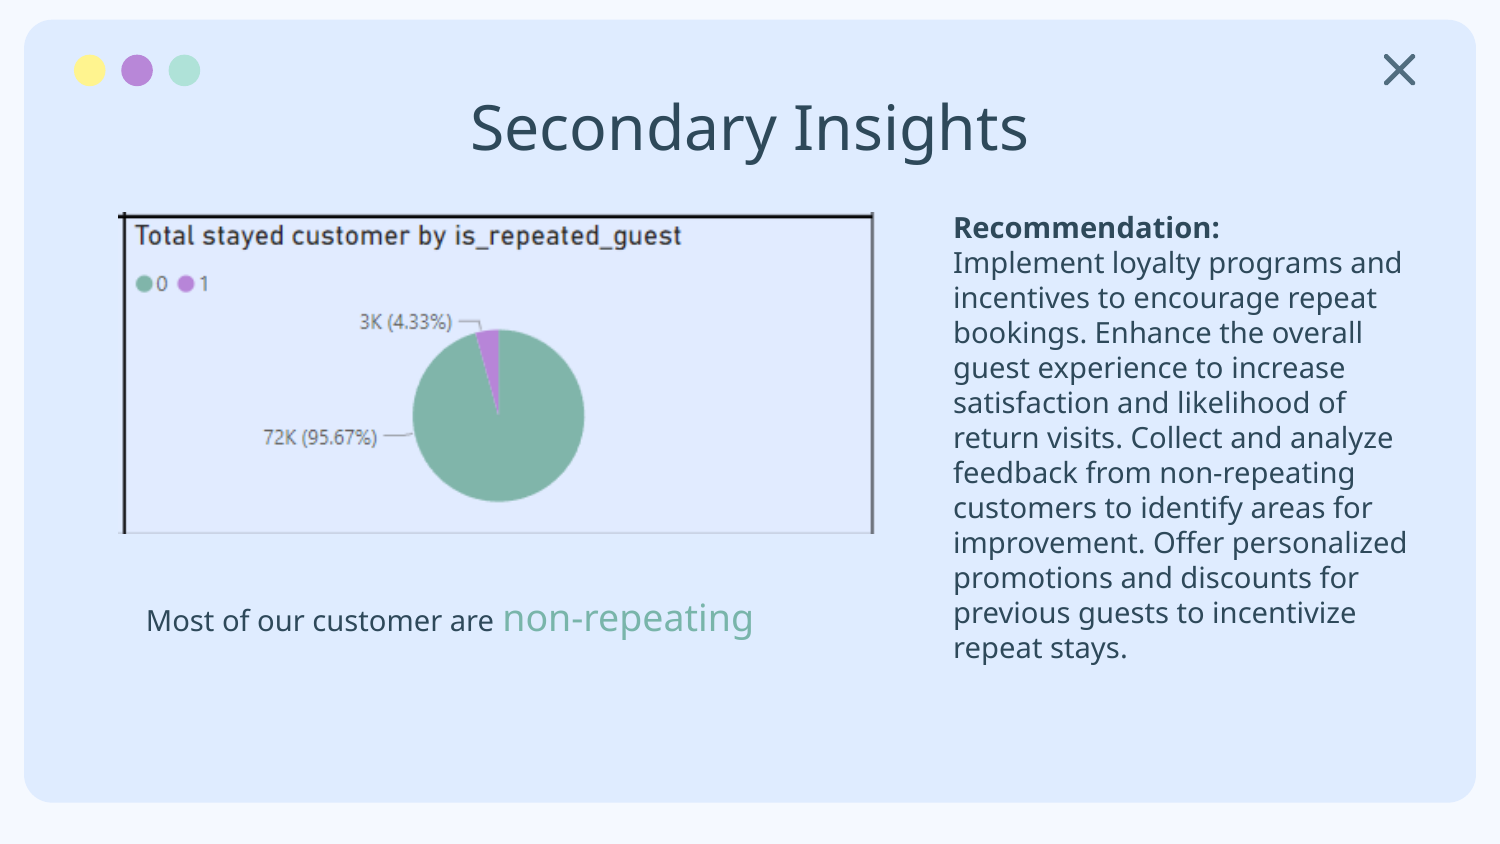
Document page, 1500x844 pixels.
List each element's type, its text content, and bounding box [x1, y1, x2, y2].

text_box Recommendation: Implement loyalty programs and incentives to encourage repeat bookings. Enhance the overall guest experience to increase satisfaction and likelihood of return visits. Collect and analyze feedback from non-repeating customers to identify areas for improvement. Offer personalized promotions and discounts for previous guests to incentivize repeat stays. [938, 202, 1431, 672]
title Secondary Insights [118, 72, 1382, 167]
subtitle Most of our customer are non-repeating [130, 578, 887, 667]
picture [117, 212, 876, 534]
